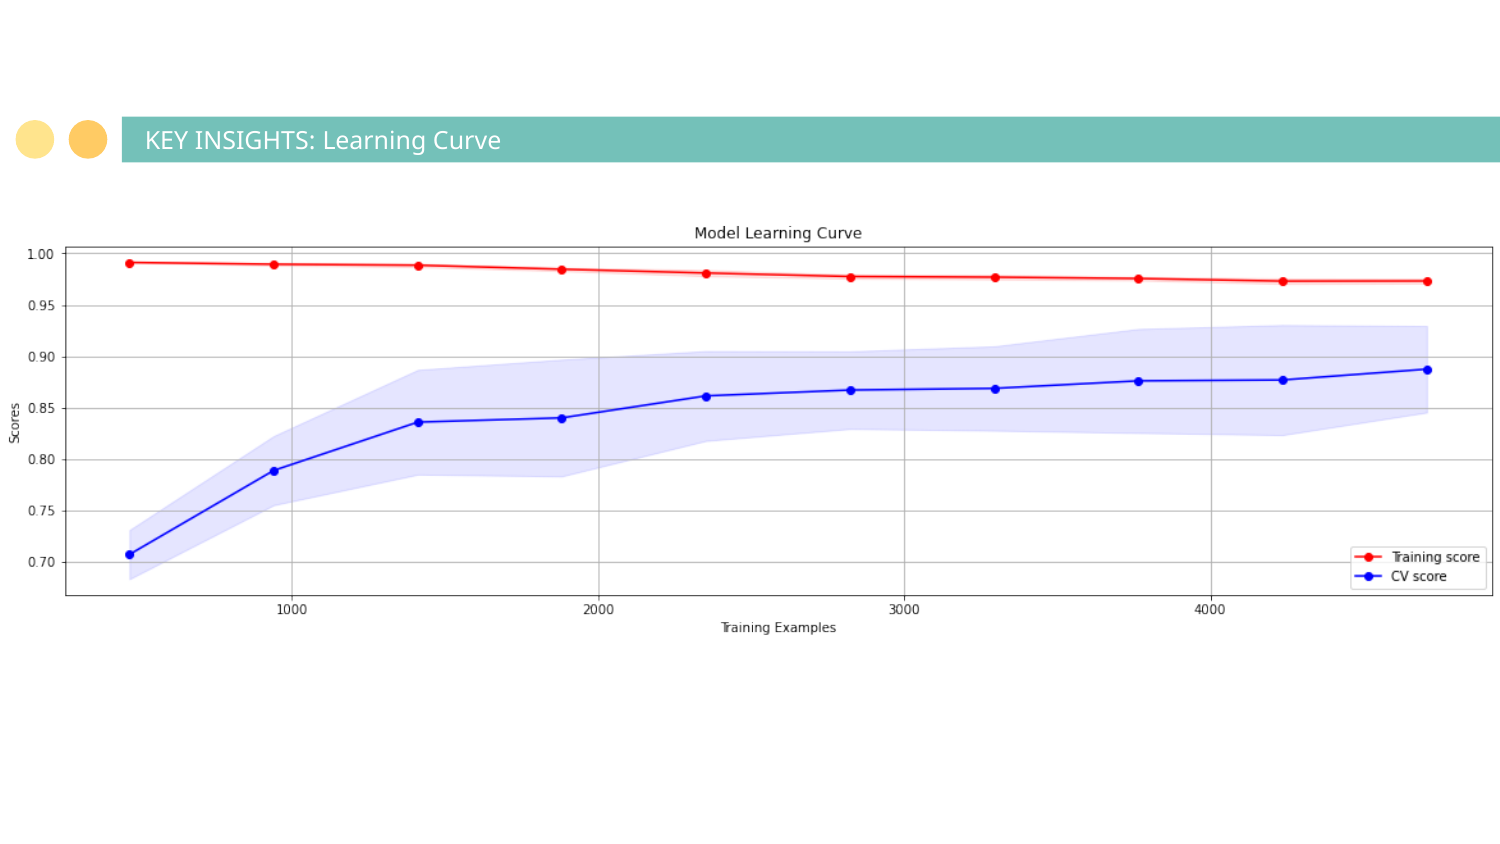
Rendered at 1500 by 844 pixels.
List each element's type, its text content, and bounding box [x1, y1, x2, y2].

title KEY INSIGHTS: Learning Curve [129, 118, 952, 170]
picture [0, 217, 1500, 645]
